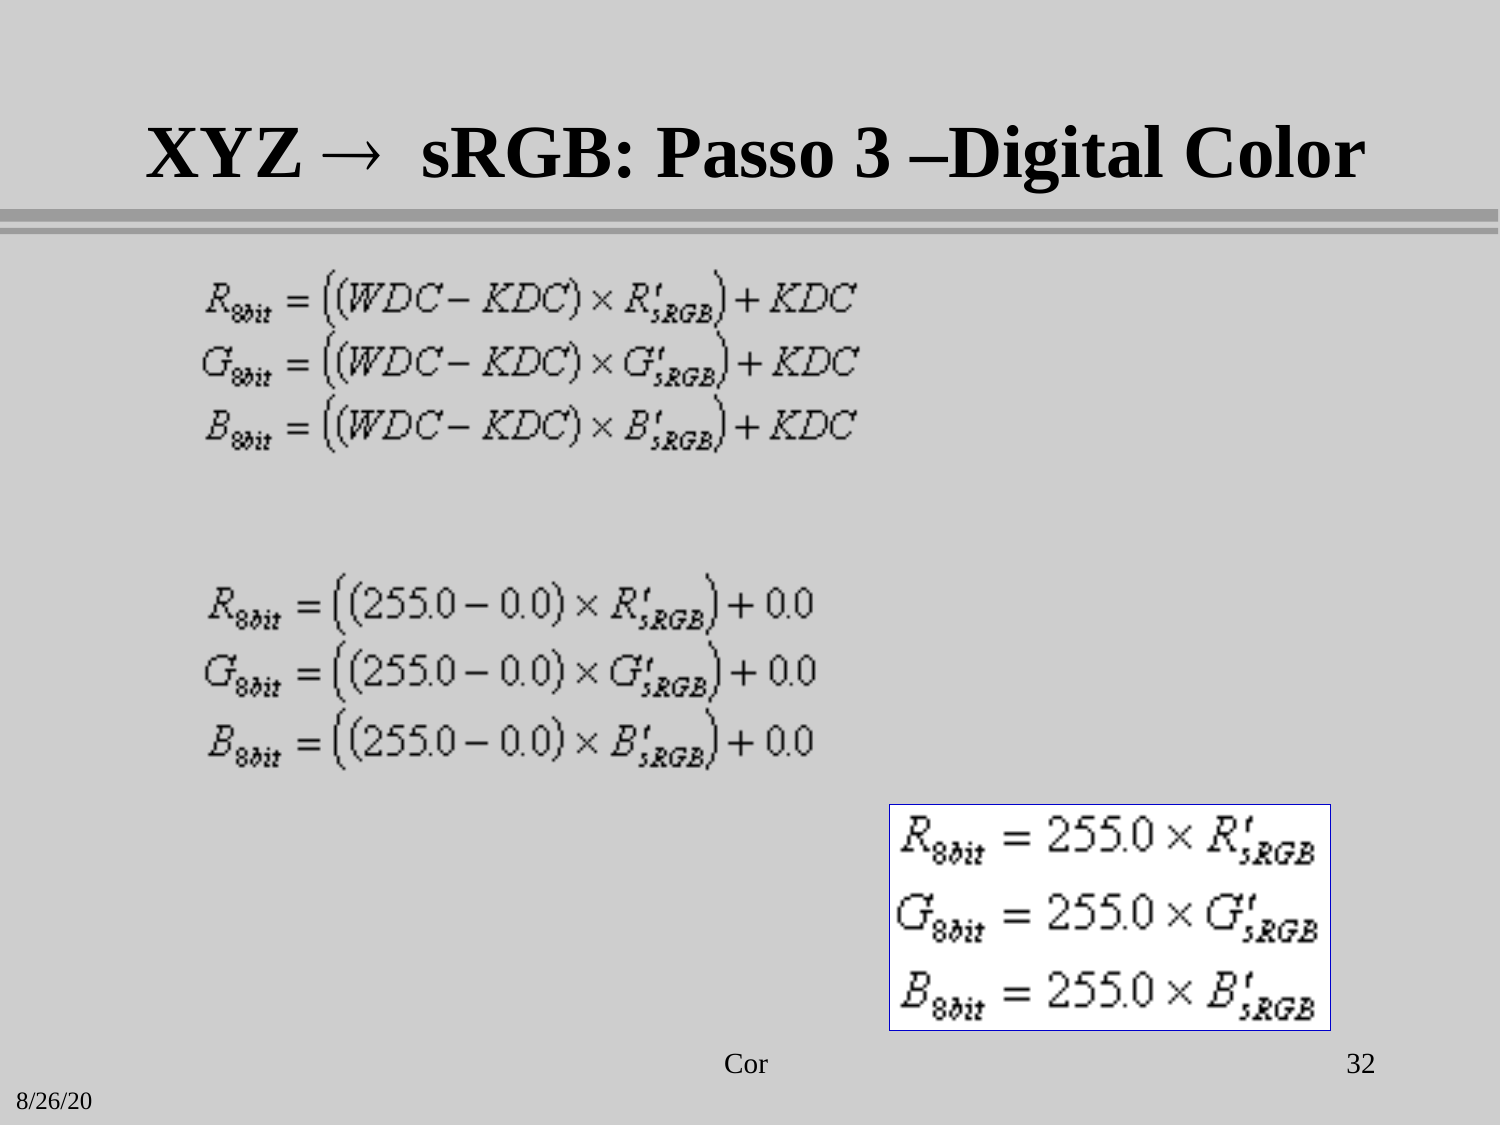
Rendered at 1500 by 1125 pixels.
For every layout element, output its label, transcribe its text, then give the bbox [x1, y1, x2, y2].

picture [196, 260, 868, 464]
picture [888, 804, 1332, 1031]
title XYZ ® sRGB: Passo 3 –Digital Color [75, 11, 1437, 201]
slide_number 32 [1322, 1037, 1384, 1086]
text_box Cor [716, 1036, 784, 1087]
picture [198, 563, 828, 782]
text_box 8/26/20 [8, 1076, 101, 1122]
